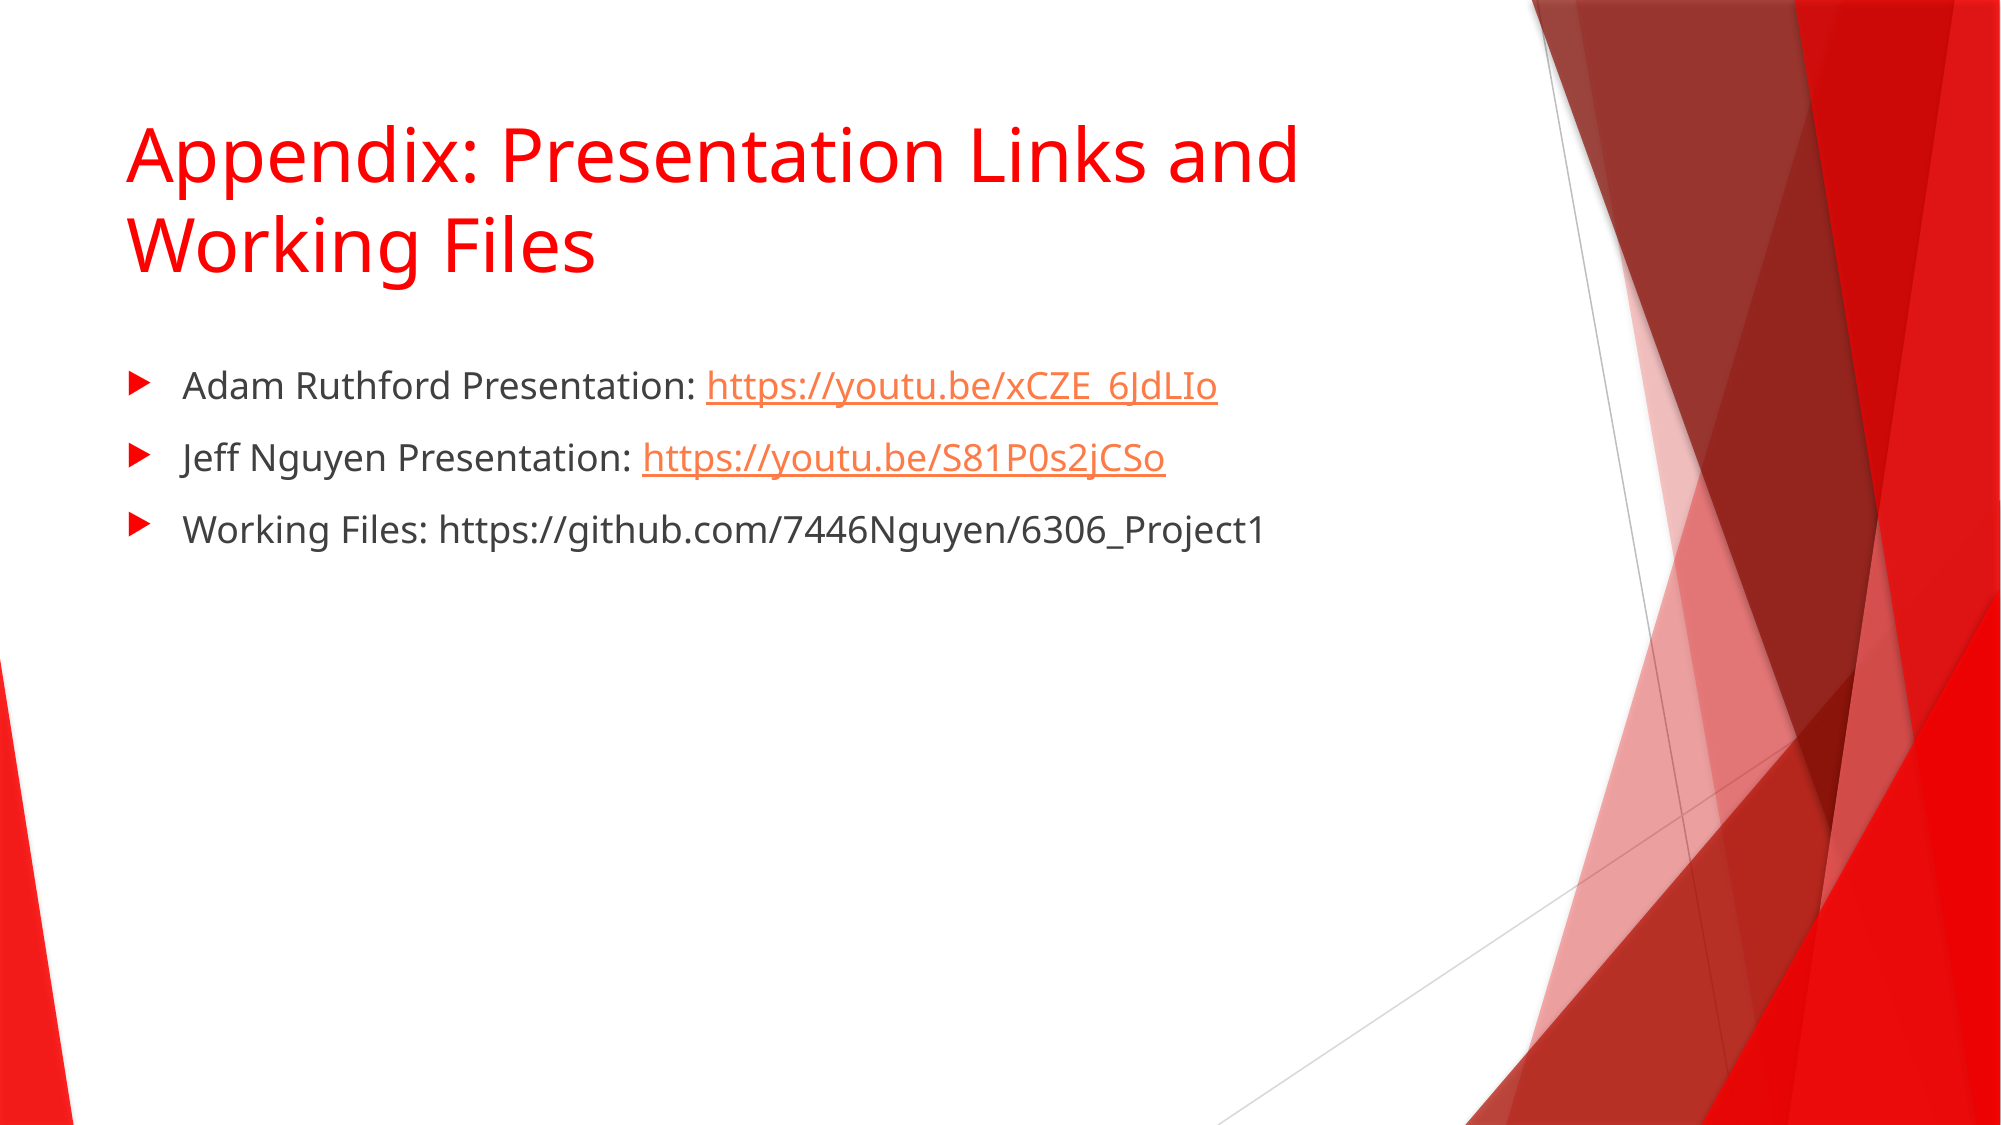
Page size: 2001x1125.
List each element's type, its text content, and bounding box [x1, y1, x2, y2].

list Adam Ruthford Presentation: https://youtu.be/xCZE_6JdLIo Jeff Nguyen Presentation: https://youtu.be/S81P0s2jCSo Working Files: https://github.com/7446Nguyen/6306_Project1 [111, 354, 1522, 992]
title Appendix: Presentation Links and Working Files [111, 99, 1522, 317]
